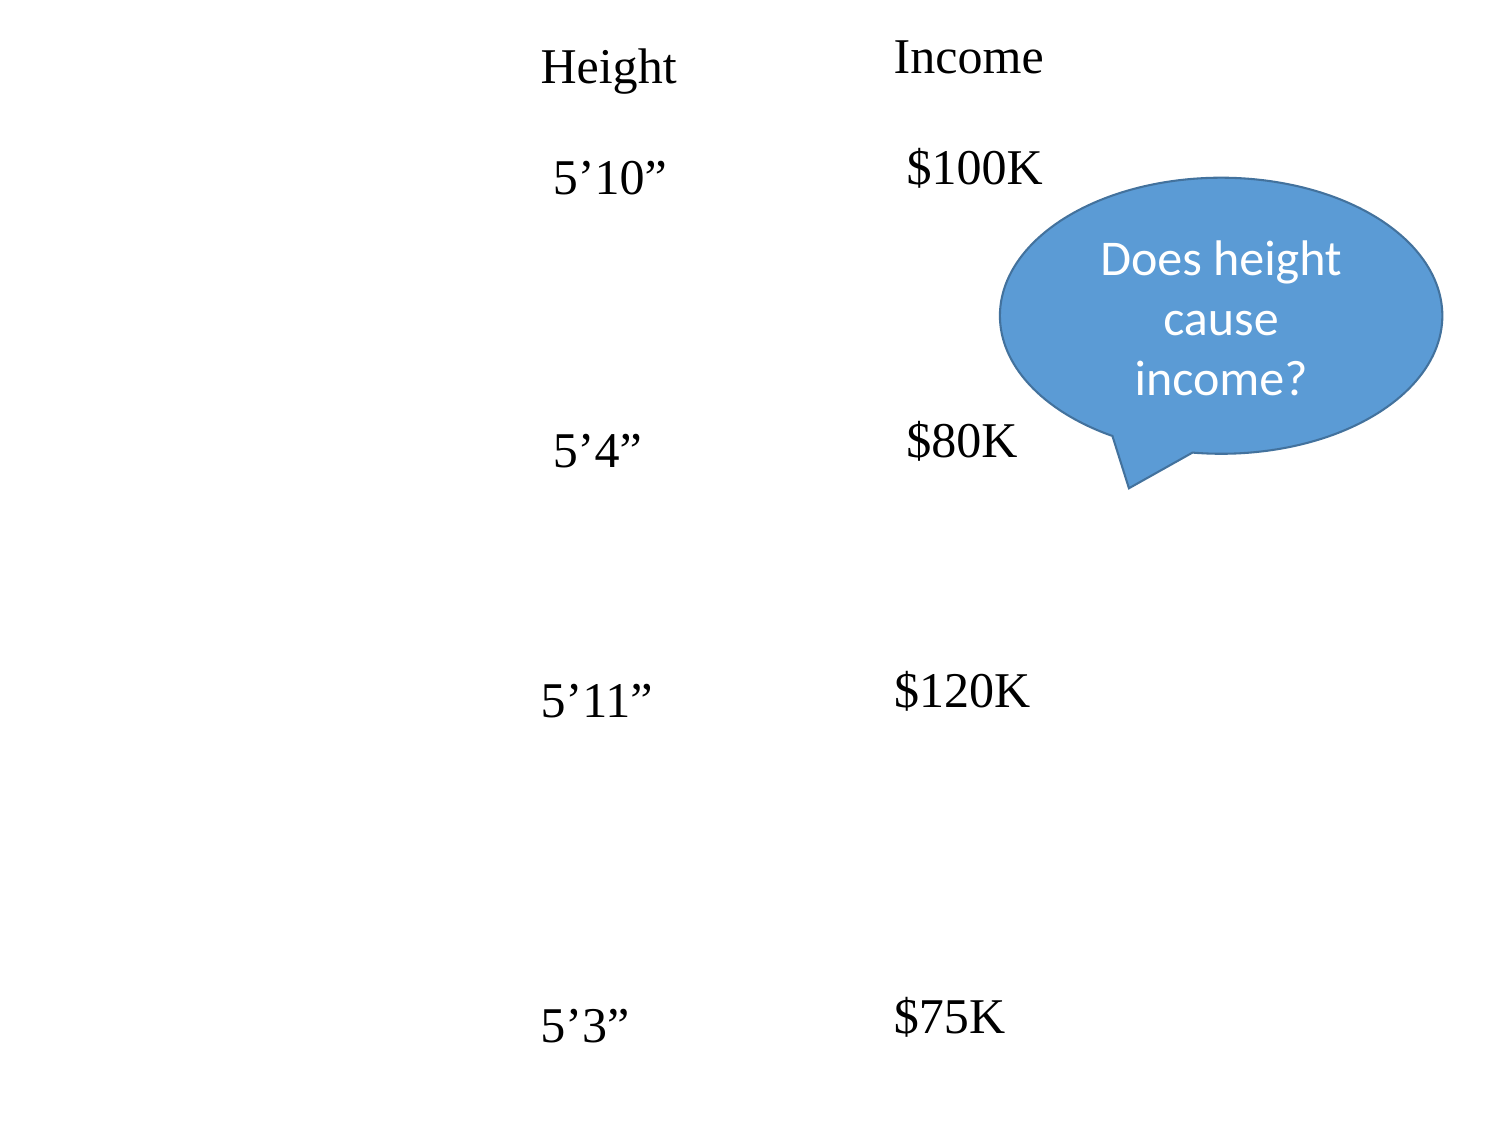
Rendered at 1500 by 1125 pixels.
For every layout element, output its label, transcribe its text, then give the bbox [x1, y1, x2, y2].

text_box 5’10” [538, 136, 682, 212]
text_box 5’4” [538, 409, 657, 485]
text_box $120K [879, 649, 1046, 725]
text_box $75K [879, 975, 1020, 1051]
text_box Height [525, 25, 692, 101]
text_box $80K [891, 400, 1033, 475]
text_box Income [879, 16, 1059, 91]
text_box Does height cause income? [998, 176, 1444, 490]
text_box $100K [891, 127, 1058, 202]
text_box 5’11” [525, 659, 668, 735]
text_box 5’3” [525, 985, 645, 1061]
